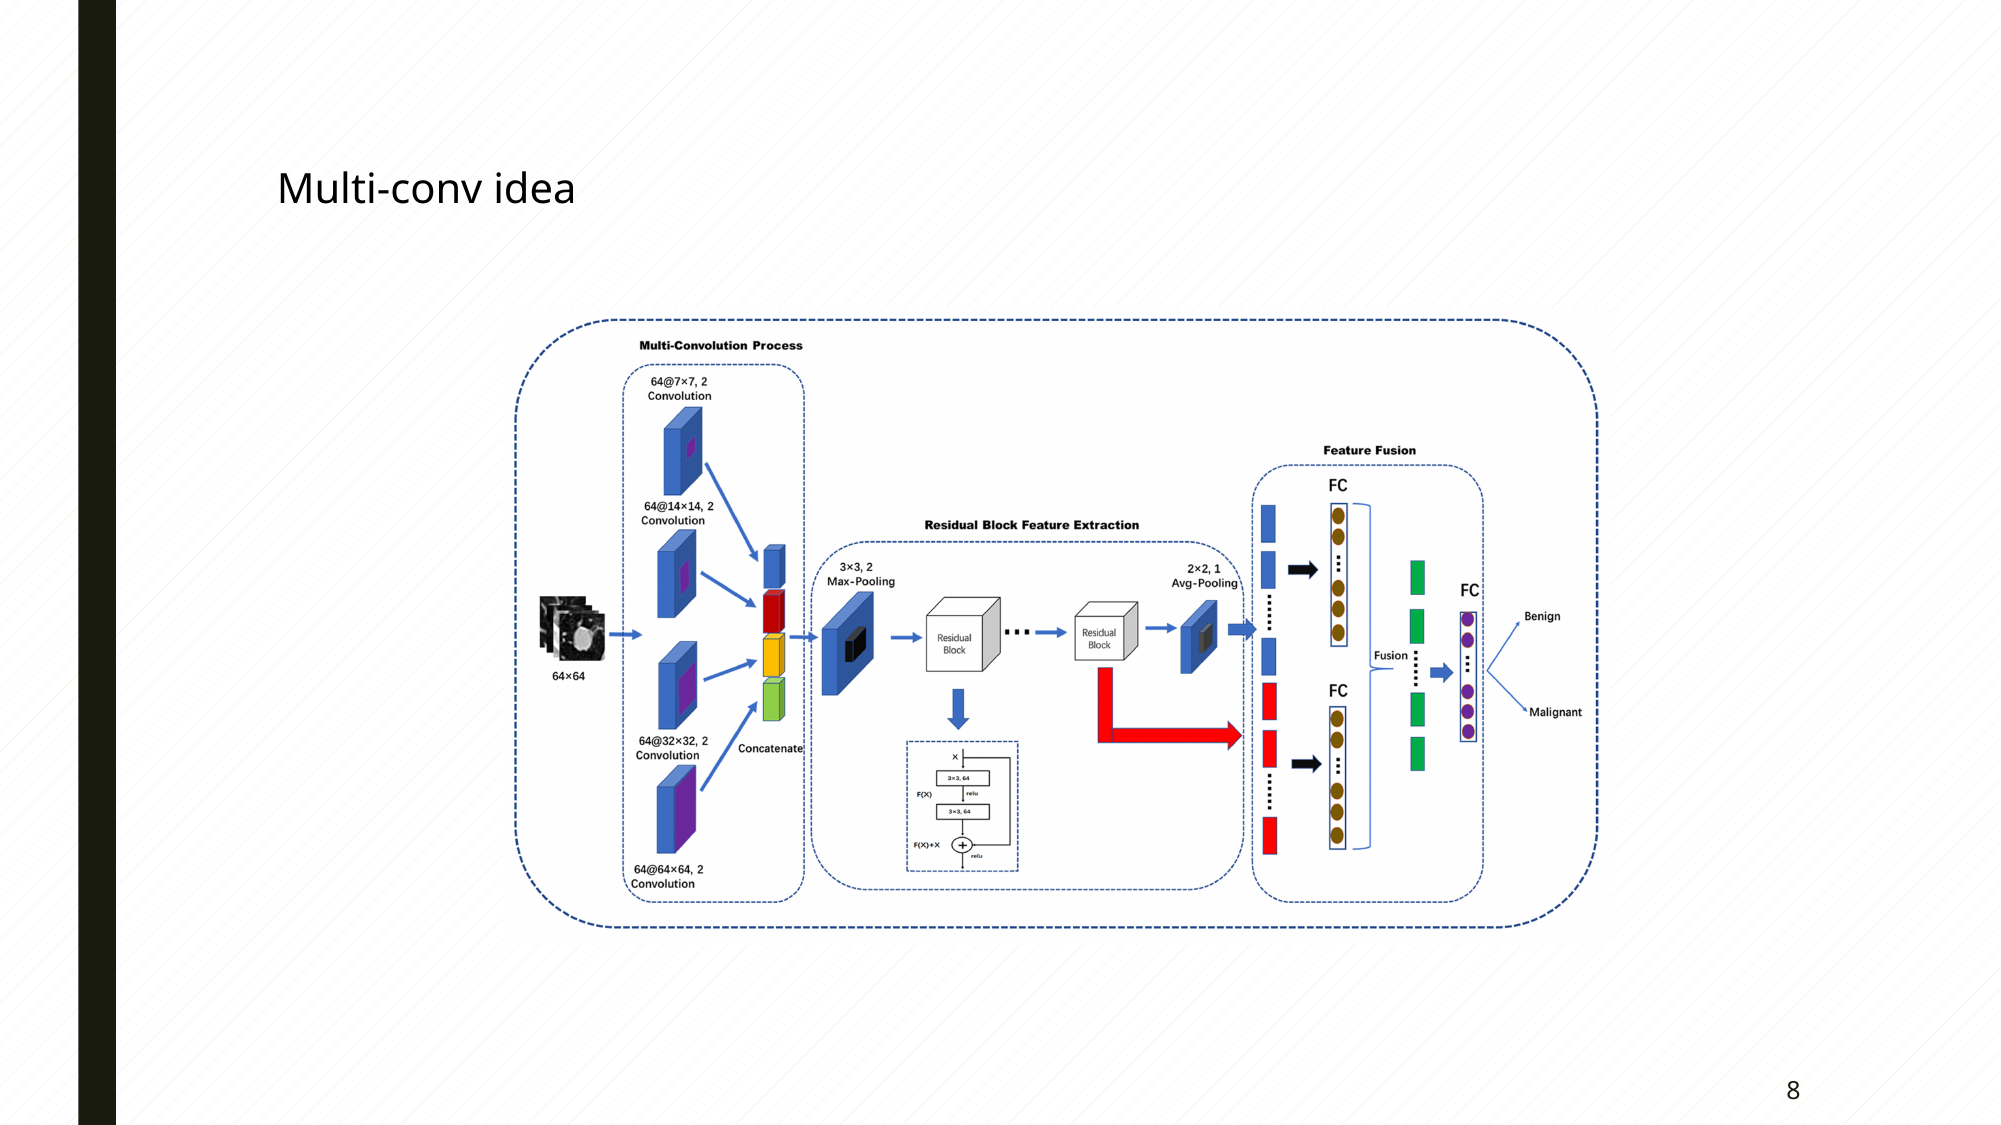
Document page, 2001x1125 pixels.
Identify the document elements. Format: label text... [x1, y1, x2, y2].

text_box Multi-conv idea [262, 154, 1023, 219]
slide_number 8 [1553, 1058, 1816, 1125]
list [503, 308, 1611, 945]
